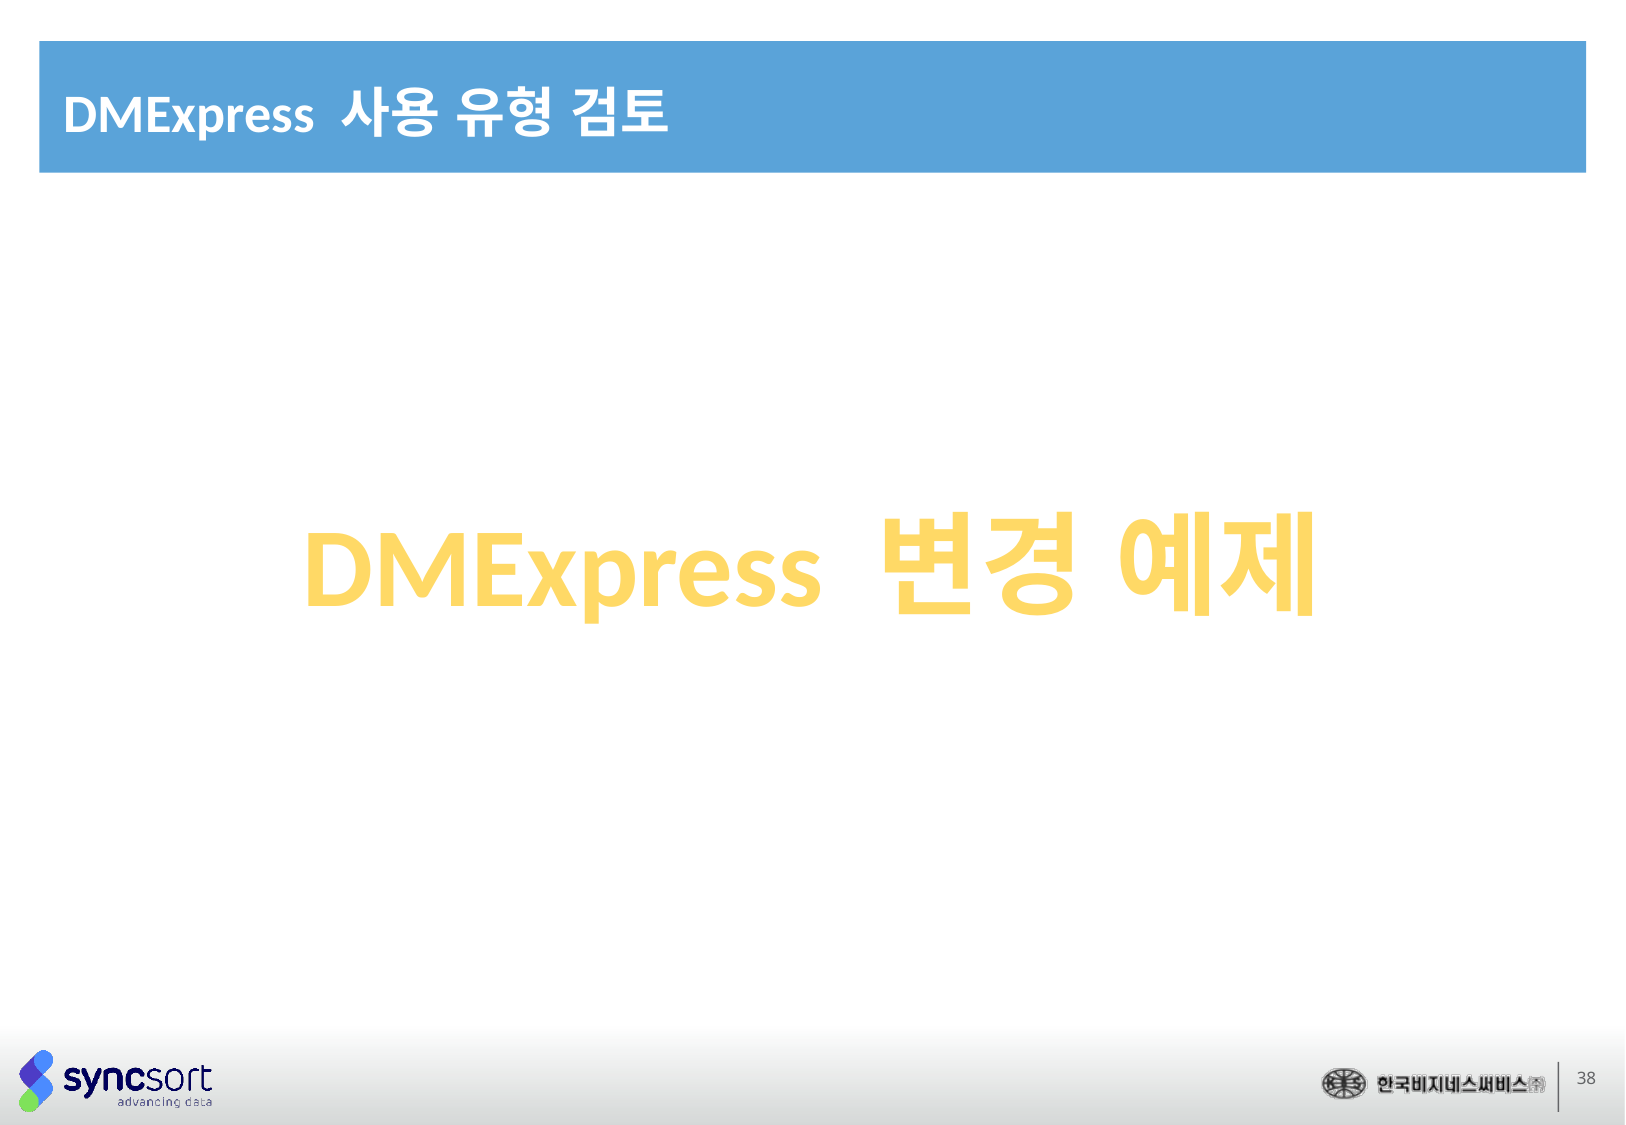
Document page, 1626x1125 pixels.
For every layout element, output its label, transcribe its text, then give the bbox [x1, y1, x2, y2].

picture [0, 1024, 1625, 1125]
title DMExpress 사용 유형 검토 [48, 55, 1579, 175]
text_box DMExpress 변경 예제 [287, 486, 1338, 637]
